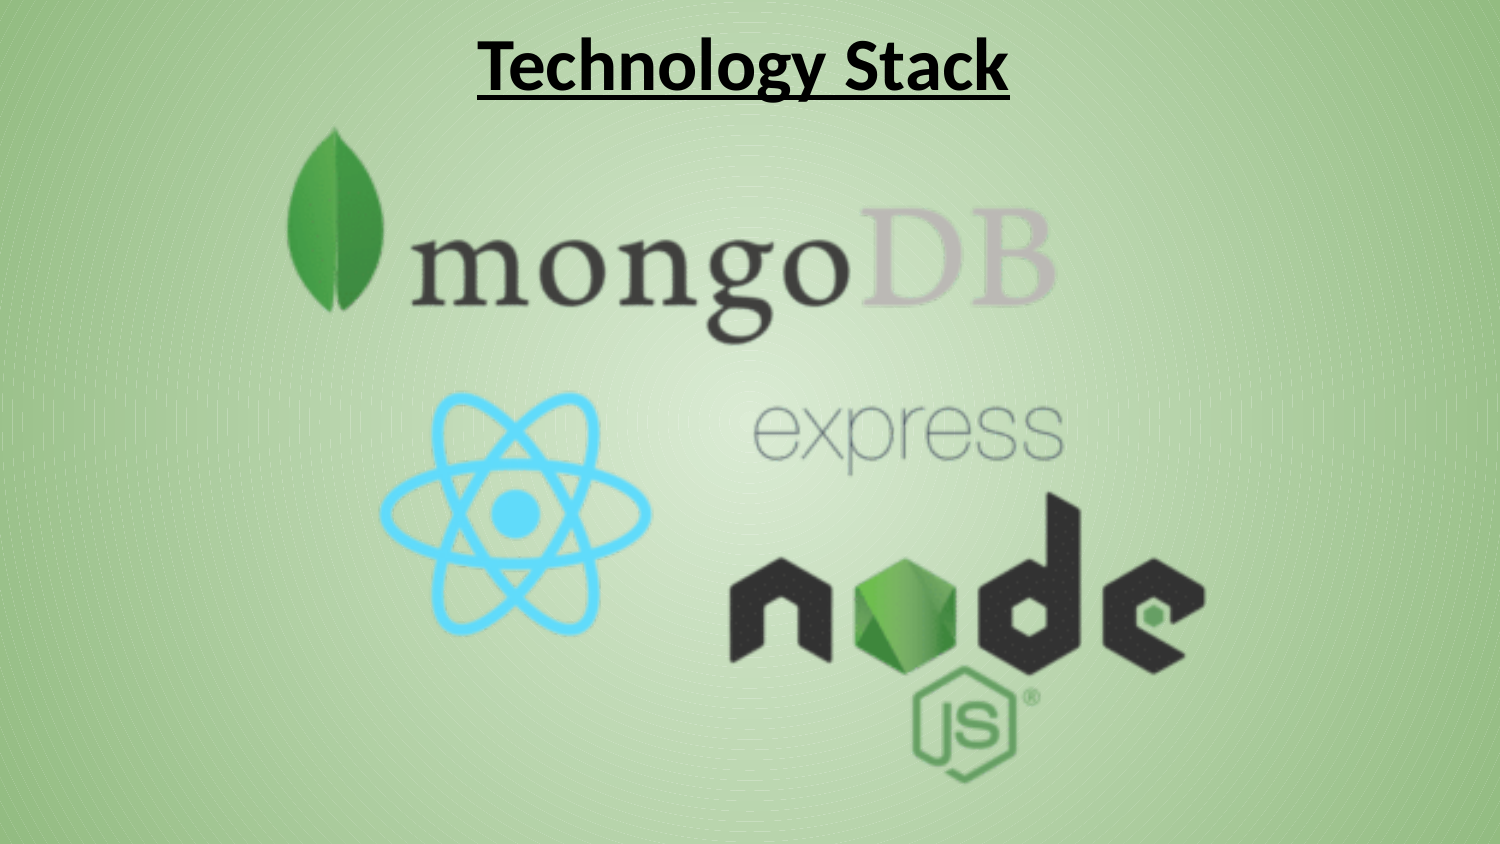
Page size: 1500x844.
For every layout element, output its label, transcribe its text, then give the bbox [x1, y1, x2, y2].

picture [269, 101, 1231, 803]
text_box Technology Stack [462, 0, 1038, 99]
